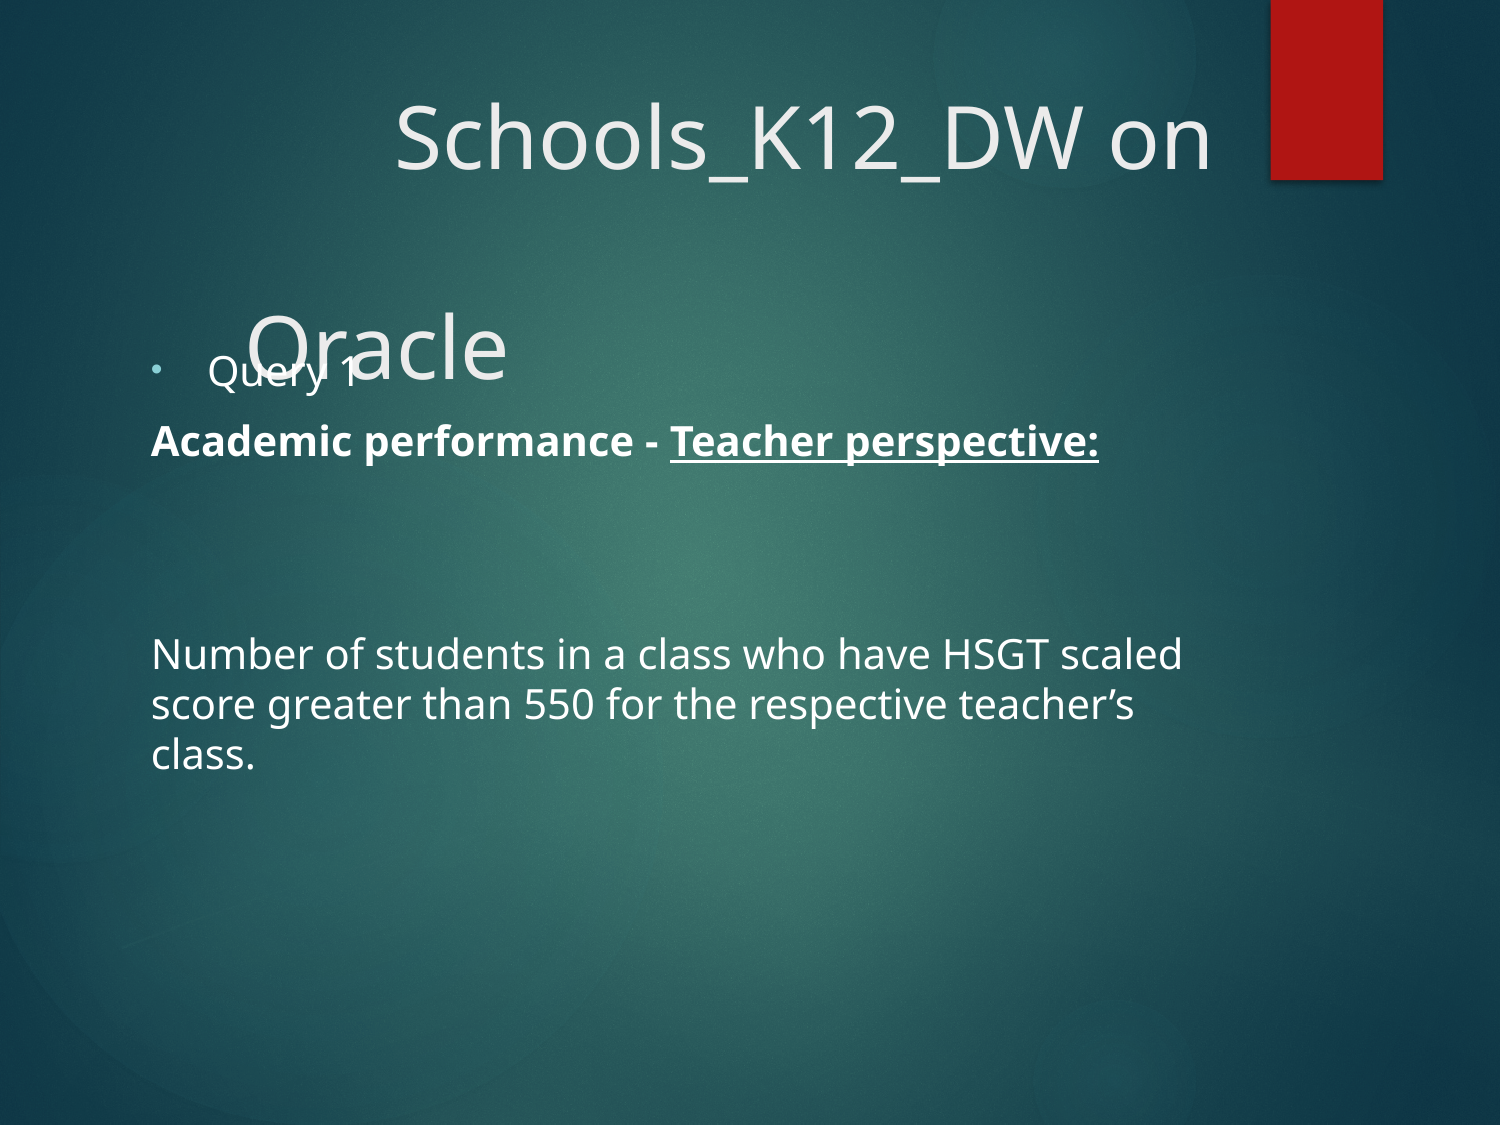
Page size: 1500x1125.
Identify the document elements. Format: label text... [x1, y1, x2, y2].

list Query 1 Academic performance - Teacher perspective: Number of students in a class who have HSGT scaled score greater than 550 for the respective teacher’s class. [135, 336, 1237, 1025]
title Schools_K12_DW on Oracle [79, 74, 1237, 304]
